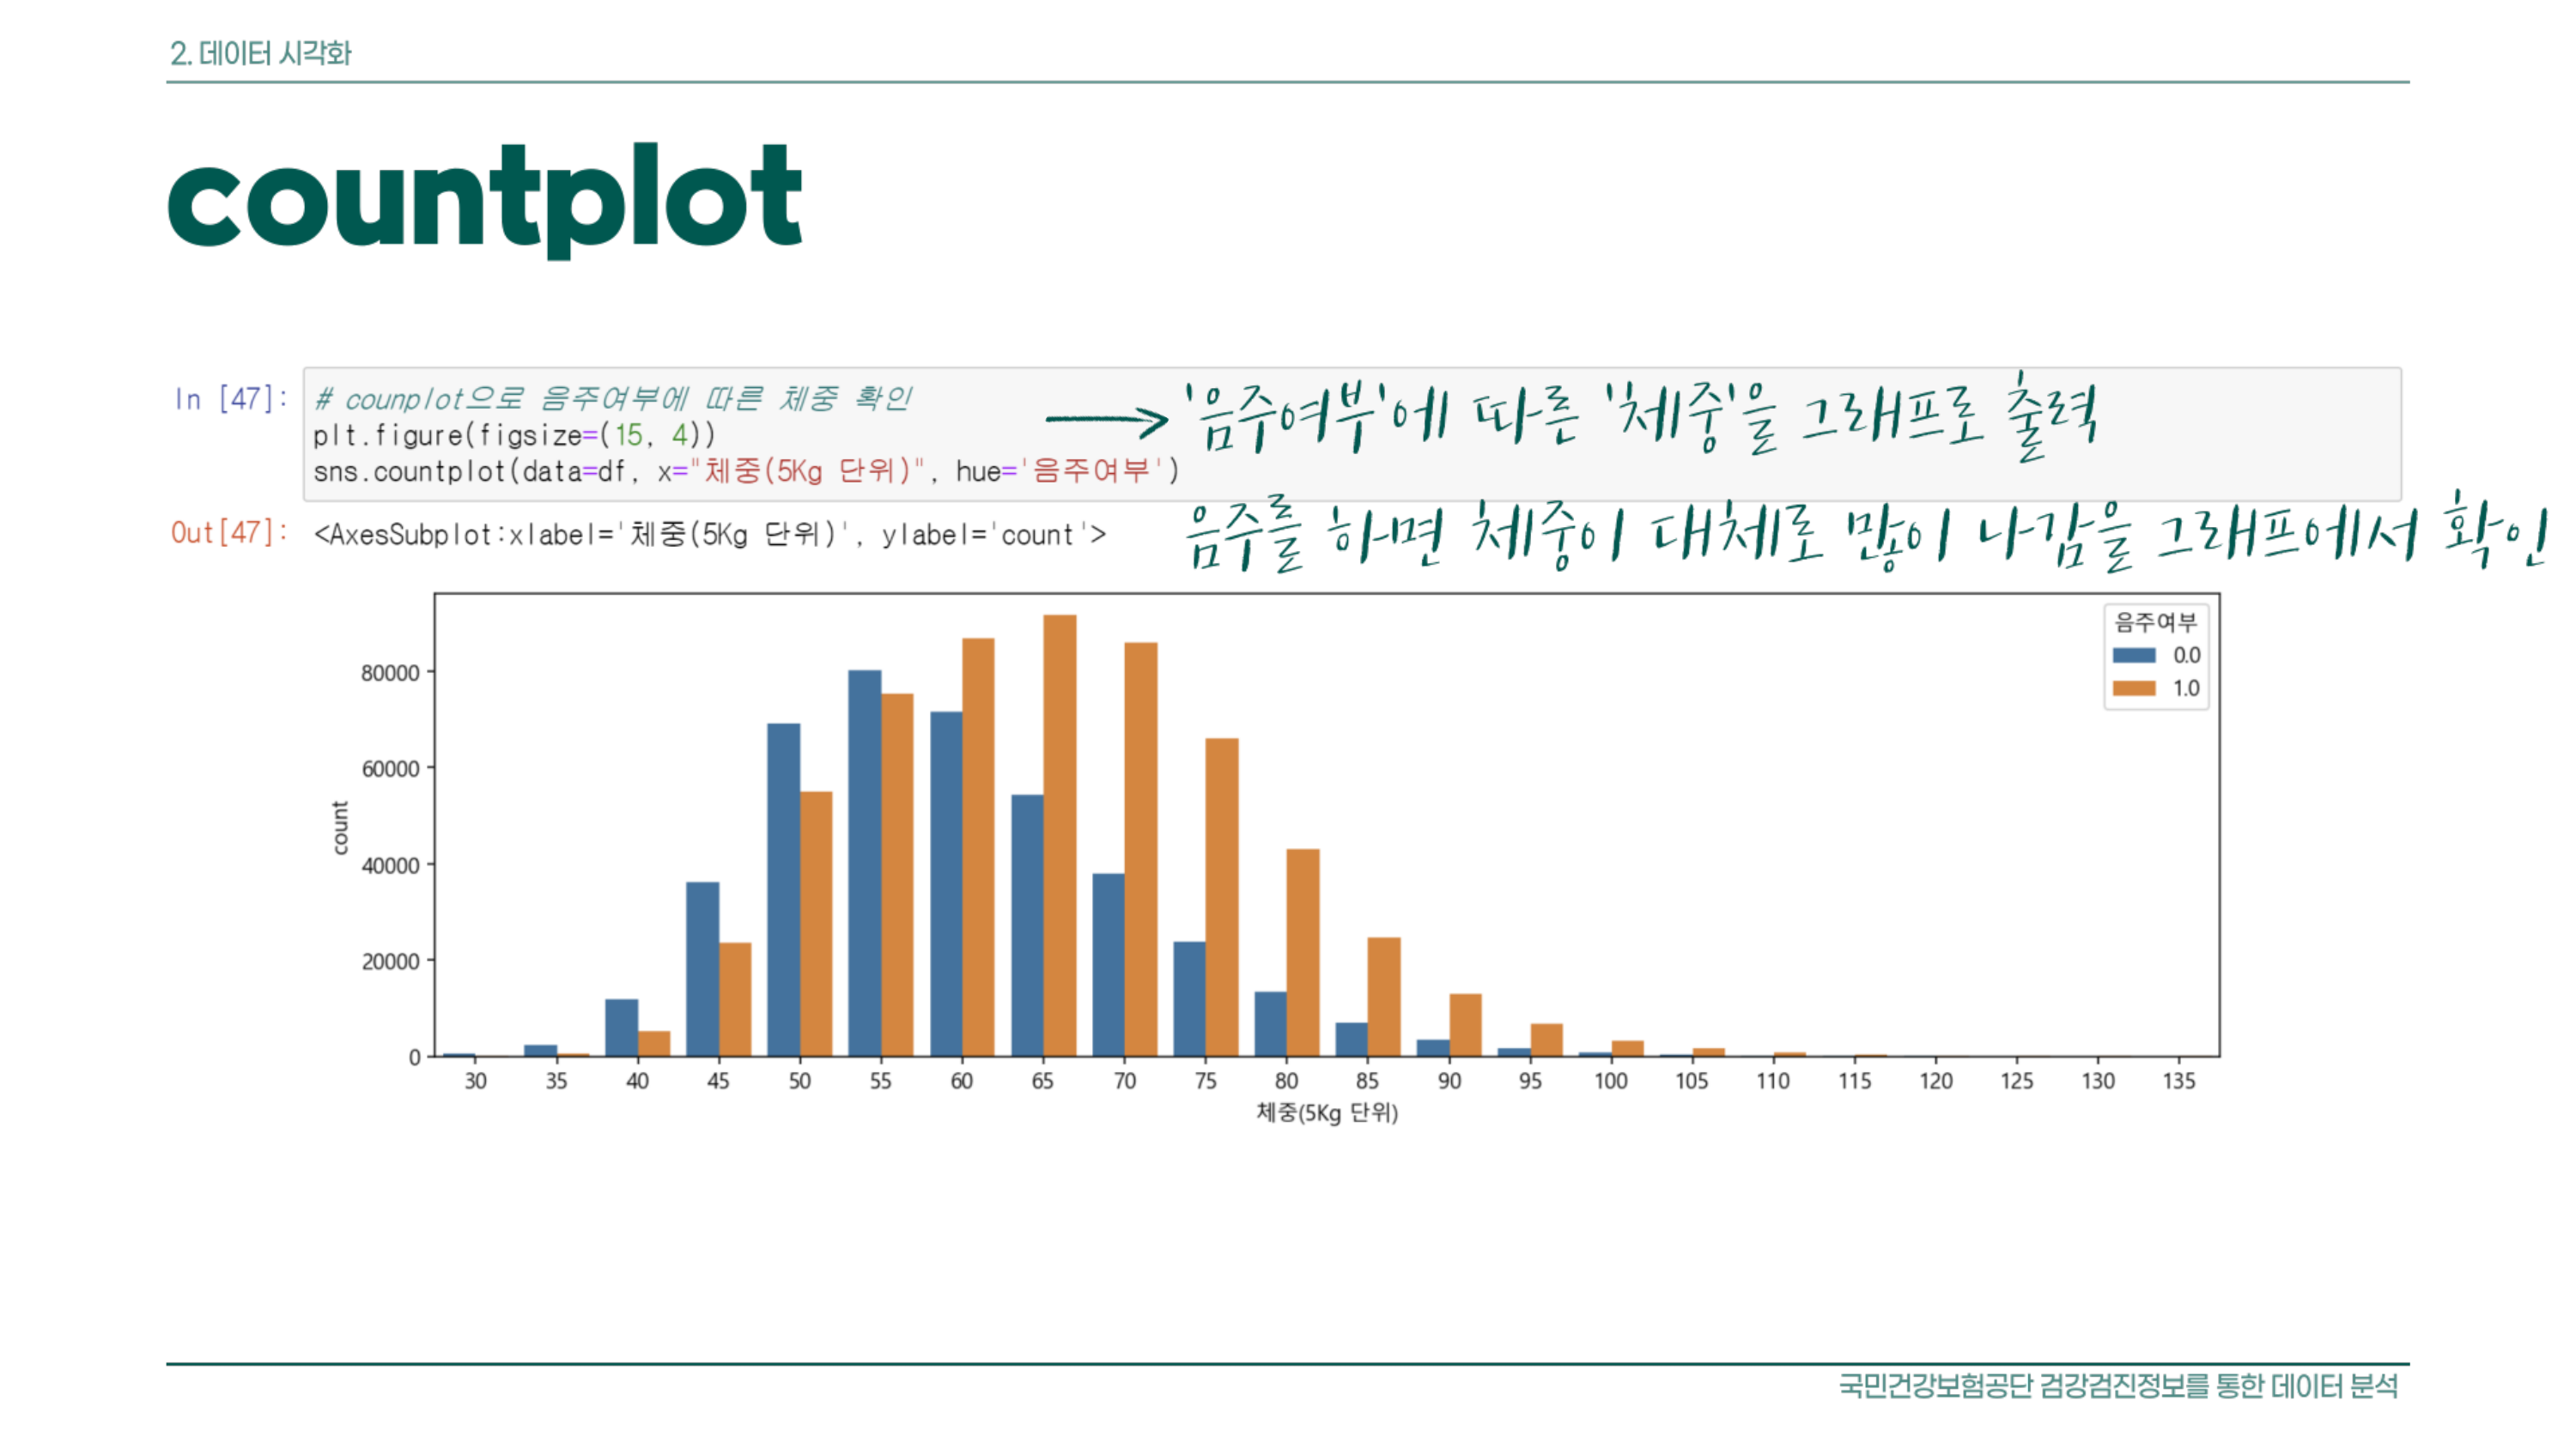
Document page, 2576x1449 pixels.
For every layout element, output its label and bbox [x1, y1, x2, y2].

text_box [166, 338, 2576, 1149]
picture [1826, 1365, 2412, 1420]
picture [145, 32, 865, 323]
text_box [166, 1358, 2410, 1370]
text_box [368, 76, 2410, 88]
